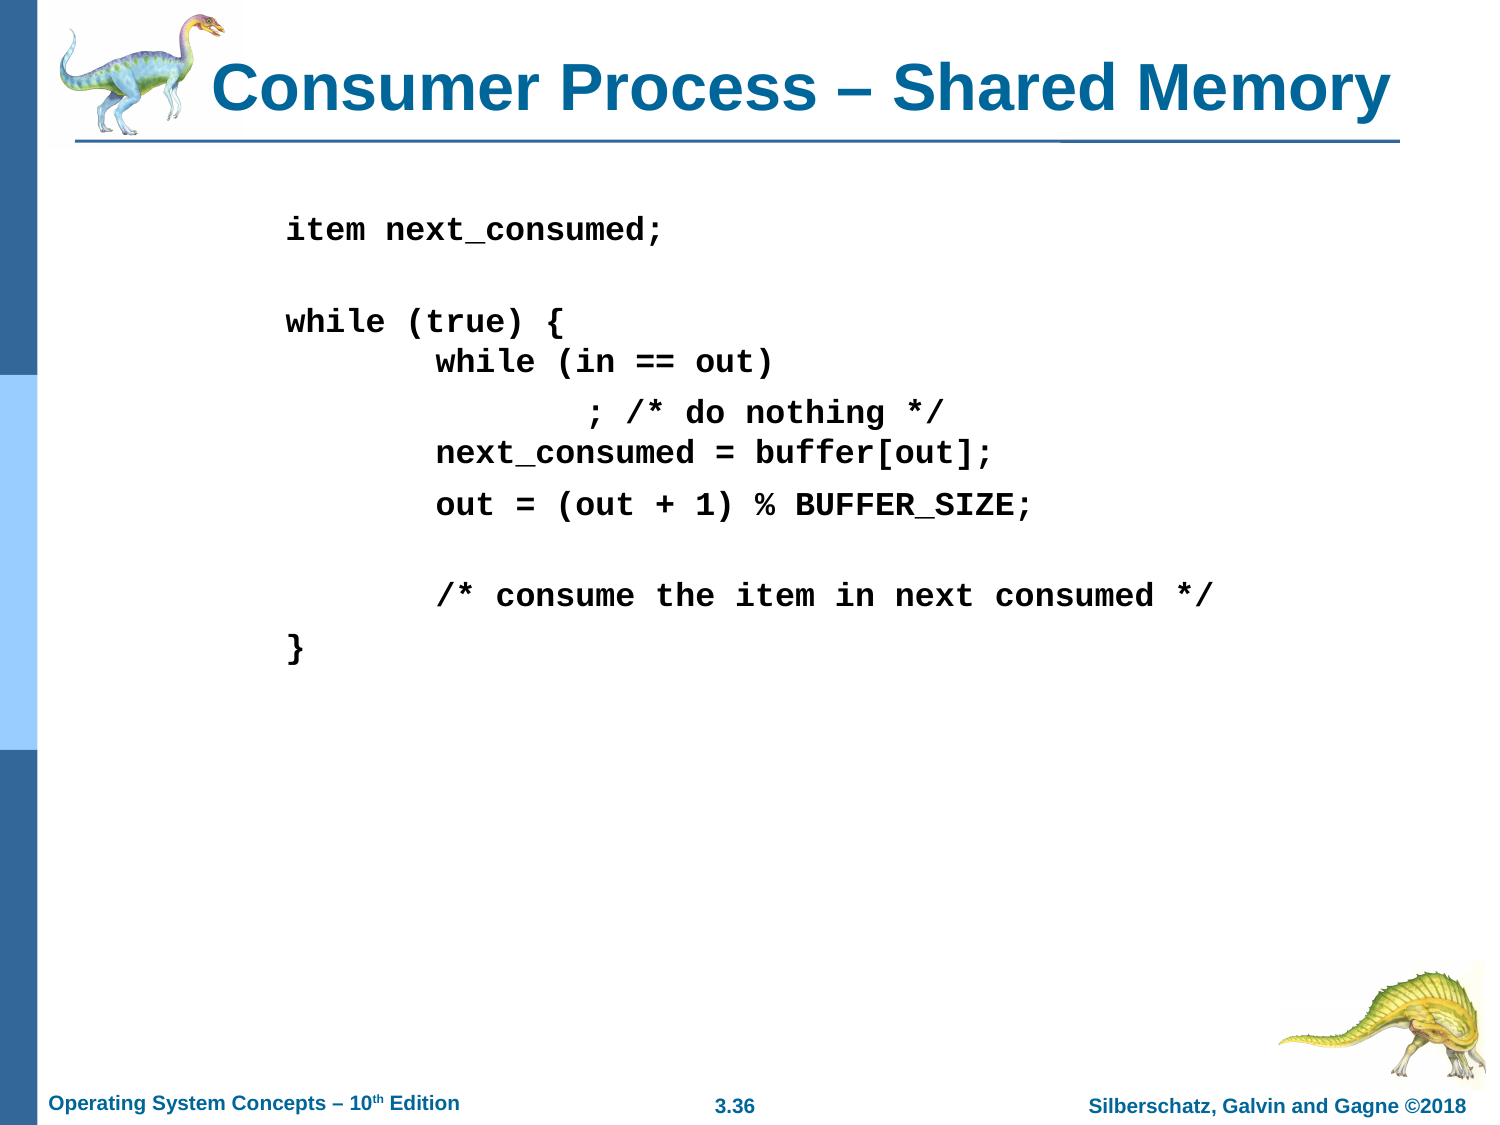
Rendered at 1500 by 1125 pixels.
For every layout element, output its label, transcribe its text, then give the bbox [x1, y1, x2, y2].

list item next_consumed; while (true) { while (in == out) ; /* do nothing */ next_consumed = buffer[out]; out = (out + 1) % BUFFER_SIZE; /* consume the item in next consumed */ } [270, 200, 1402, 924]
picture [1275, 959, 1486, 1090]
picture [46, 0, 243, 149]
title Consumer Process – Shared Memory [179, 36, 1425, 131]
